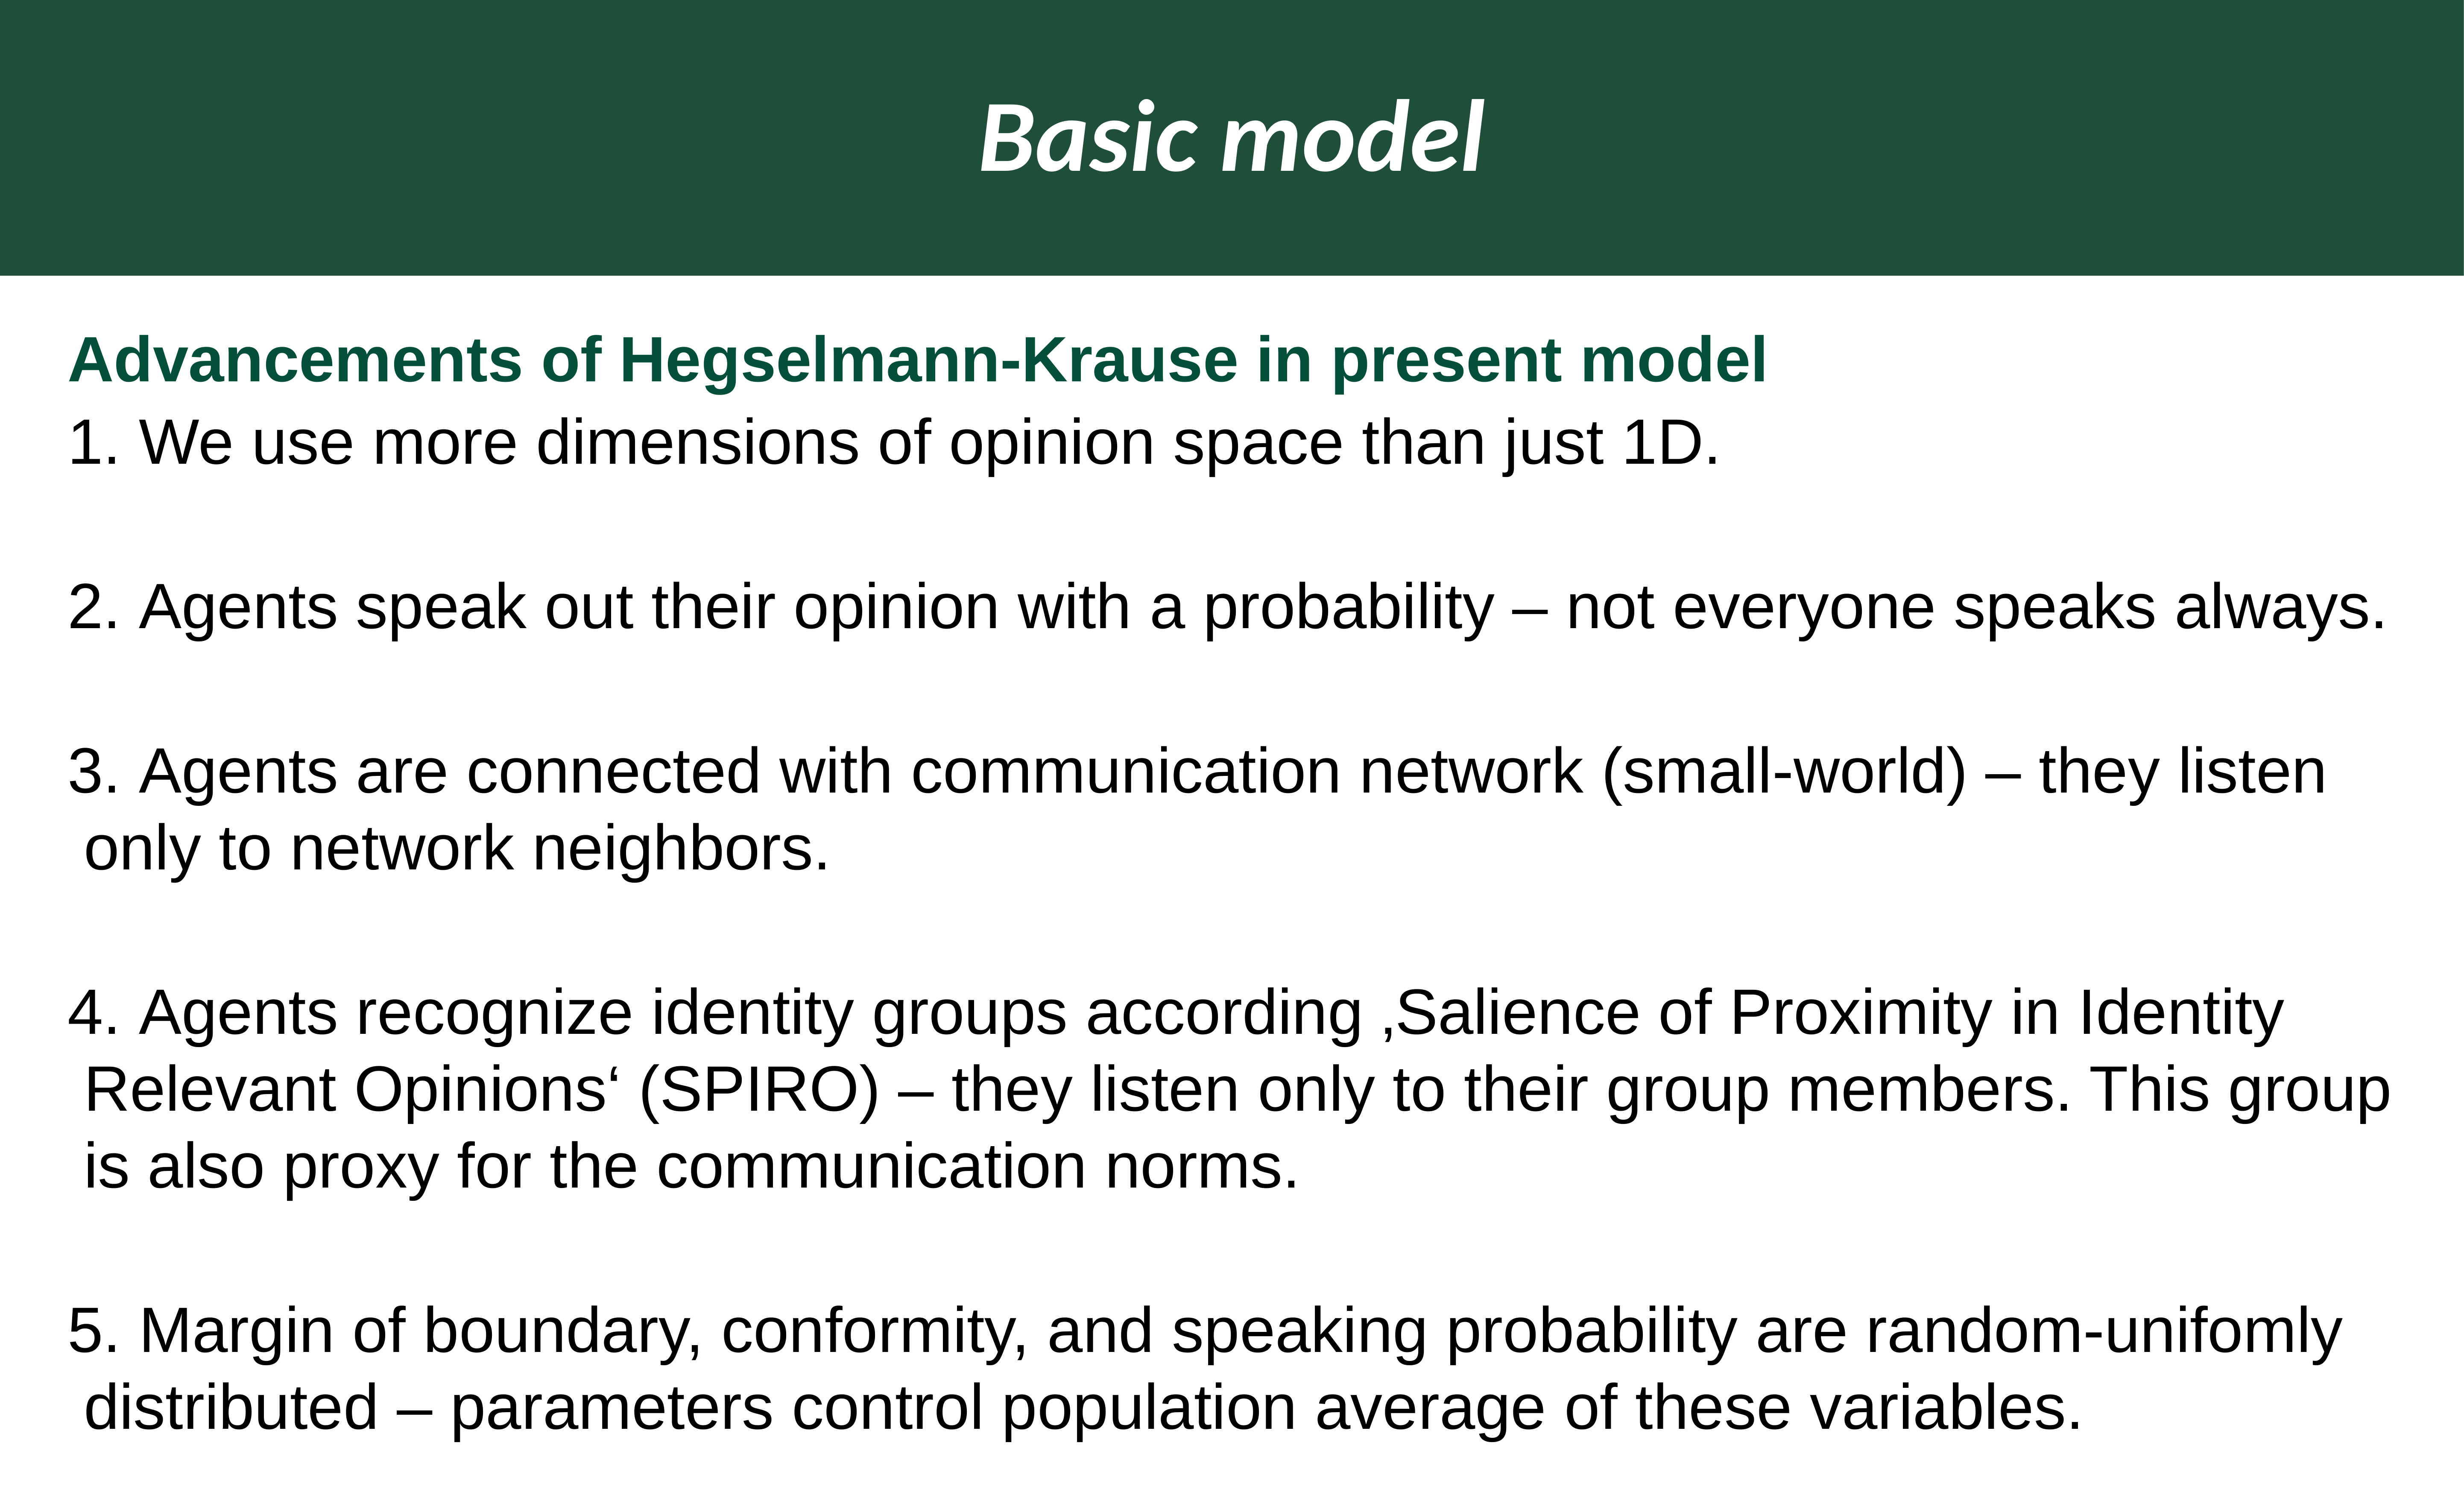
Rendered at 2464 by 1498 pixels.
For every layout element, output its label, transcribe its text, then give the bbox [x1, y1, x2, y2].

text_box Advancements of Hegselmann-Krause in present model We use more dimensions of opinion space than just 1D. Agents speak out their opinion with a probability – not everyone speaks always. Agents are connected with communication network (small-world) – they listen only to network neighbors. Agents recognize identity groups according ‚Salience of Proximity in Identity Relevant Opinions‘ (SPIRO) – they listen only to their group members. This group is also proxy for the communication norms. Margin of boundary, conformity, and speaking probability are random-unifomly distributed – parameters control population average of these variables. [61, 314, 2409, 1445]
subtitle Basic model [0, 0, 2464, 276]
